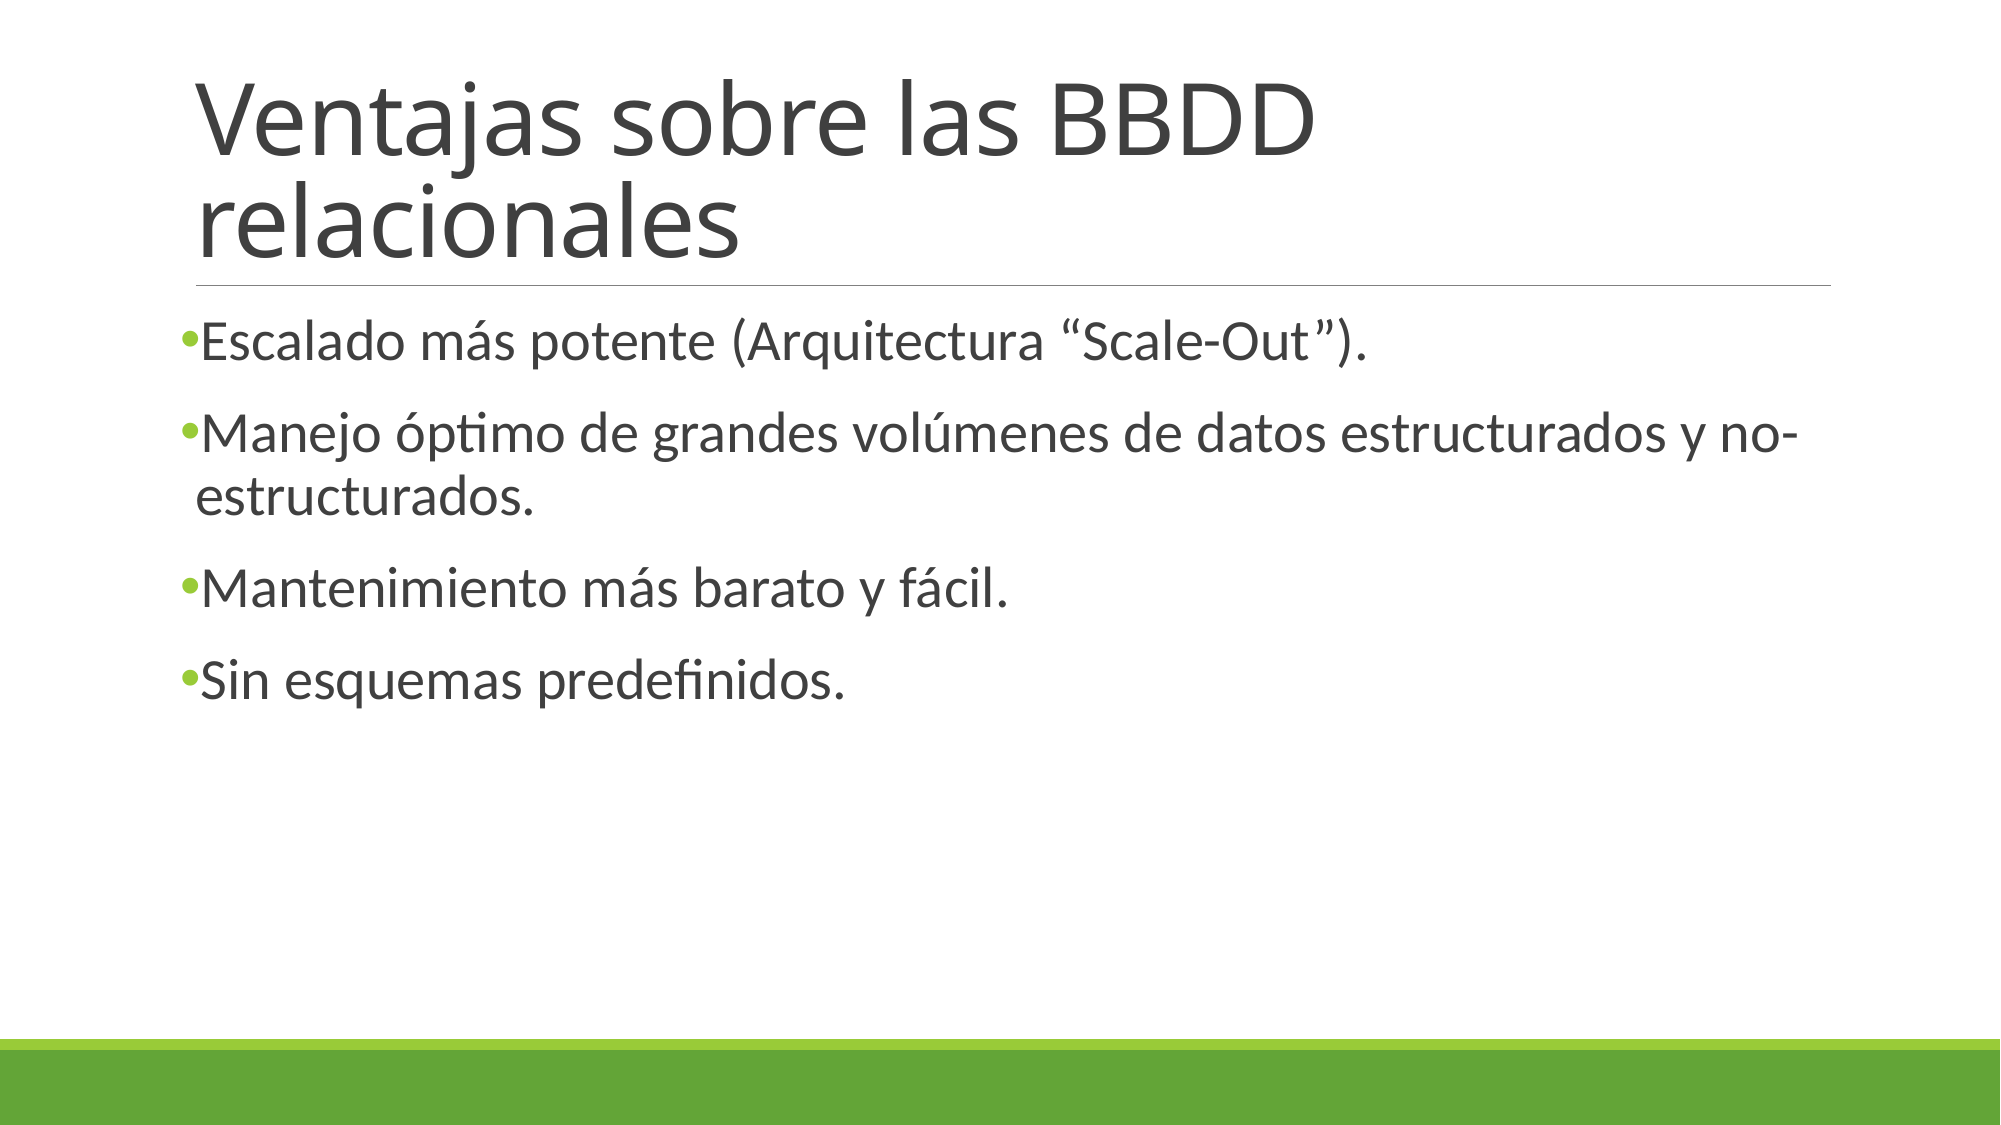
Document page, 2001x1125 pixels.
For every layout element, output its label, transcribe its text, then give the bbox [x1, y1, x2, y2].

title Ventajas sobre las BBDD relacionales [180, 47, 1830, 285]
list Escalado más potente (Arquitectura “Scale-Out”). Manejo óptimo de grandes volúmenes de datos estructurados y no-estructurados. Mantenimiento más barato y fácil. Sin esquemas predefinidos. [180, 302, 1830, 963]
